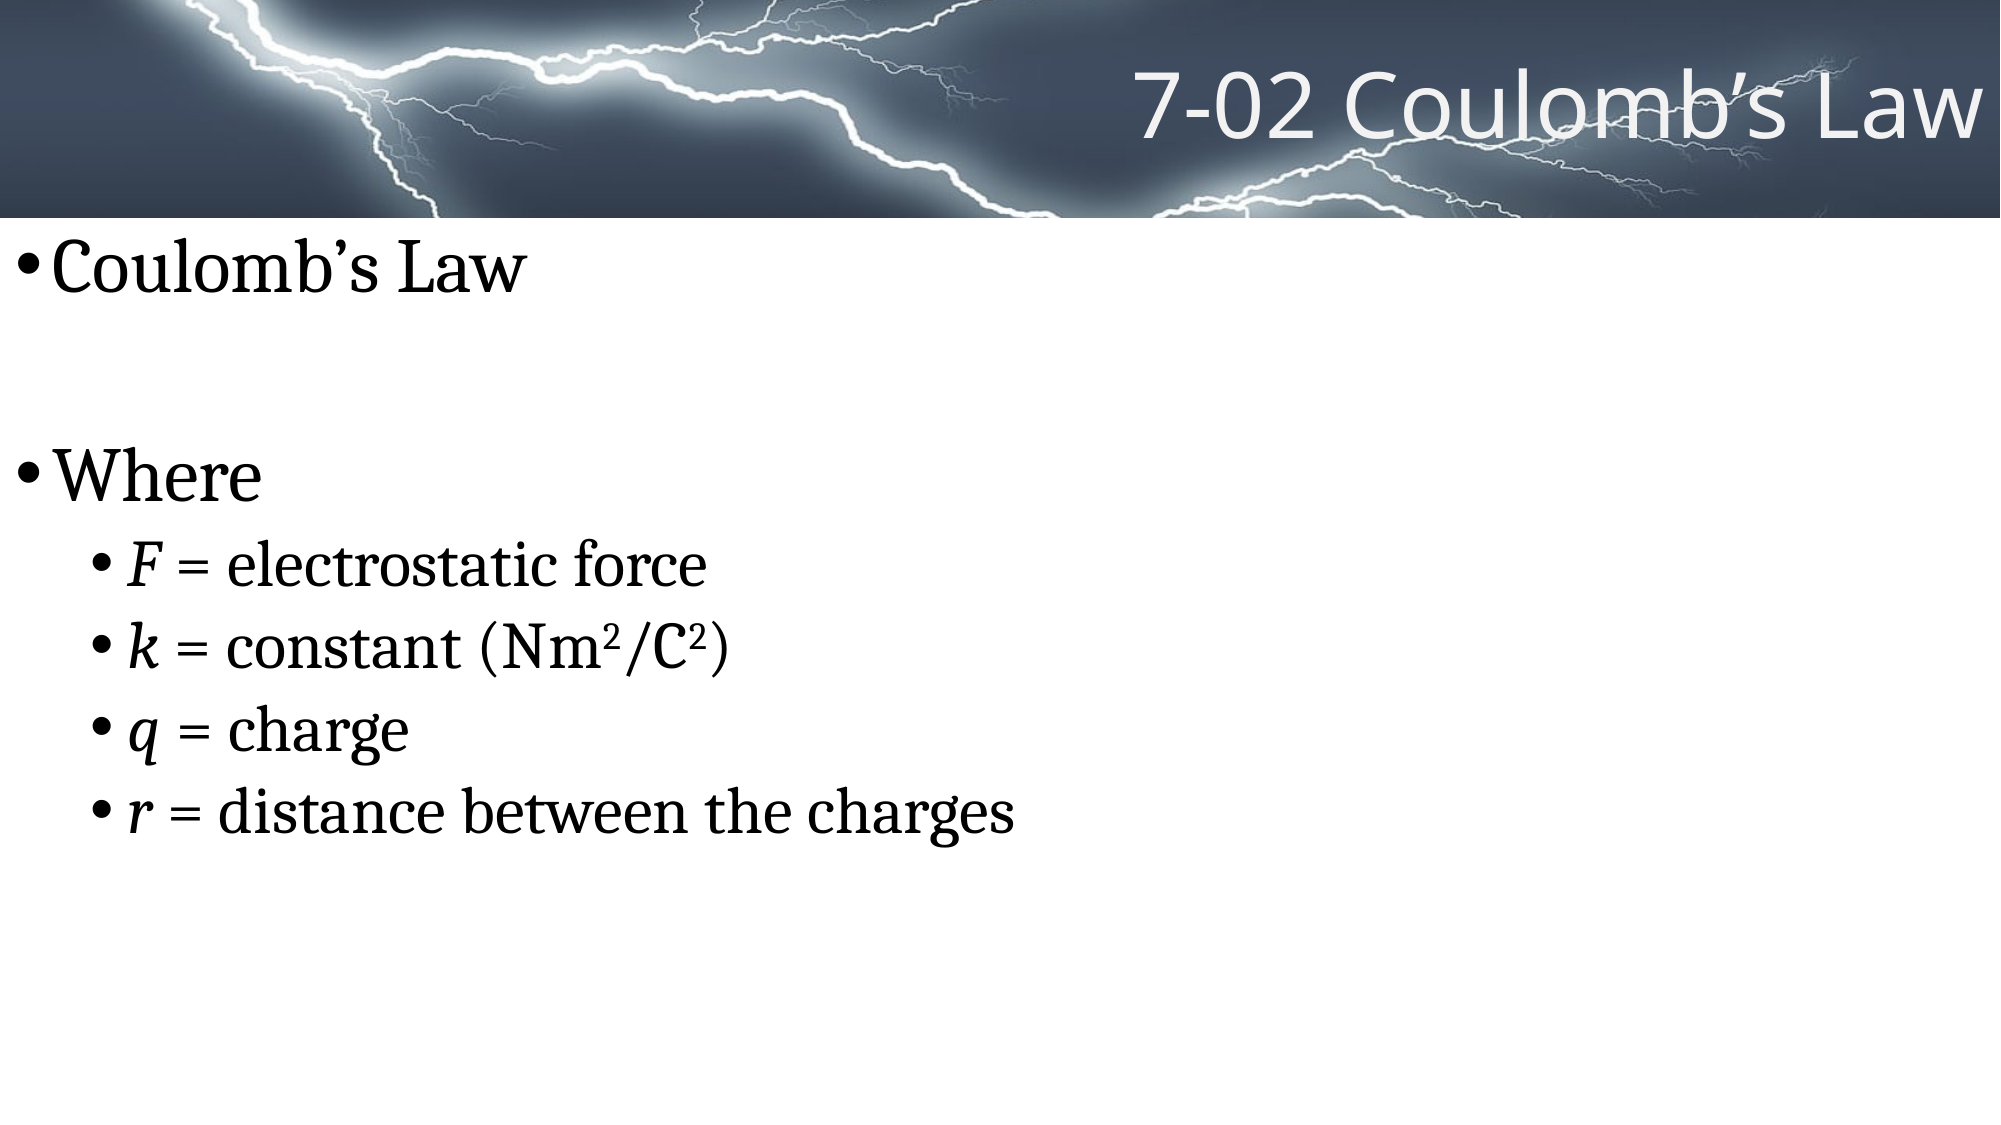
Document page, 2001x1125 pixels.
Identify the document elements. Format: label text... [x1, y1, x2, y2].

title 7-02 Coulomb’s Law [0, 0, 2000, 218]
